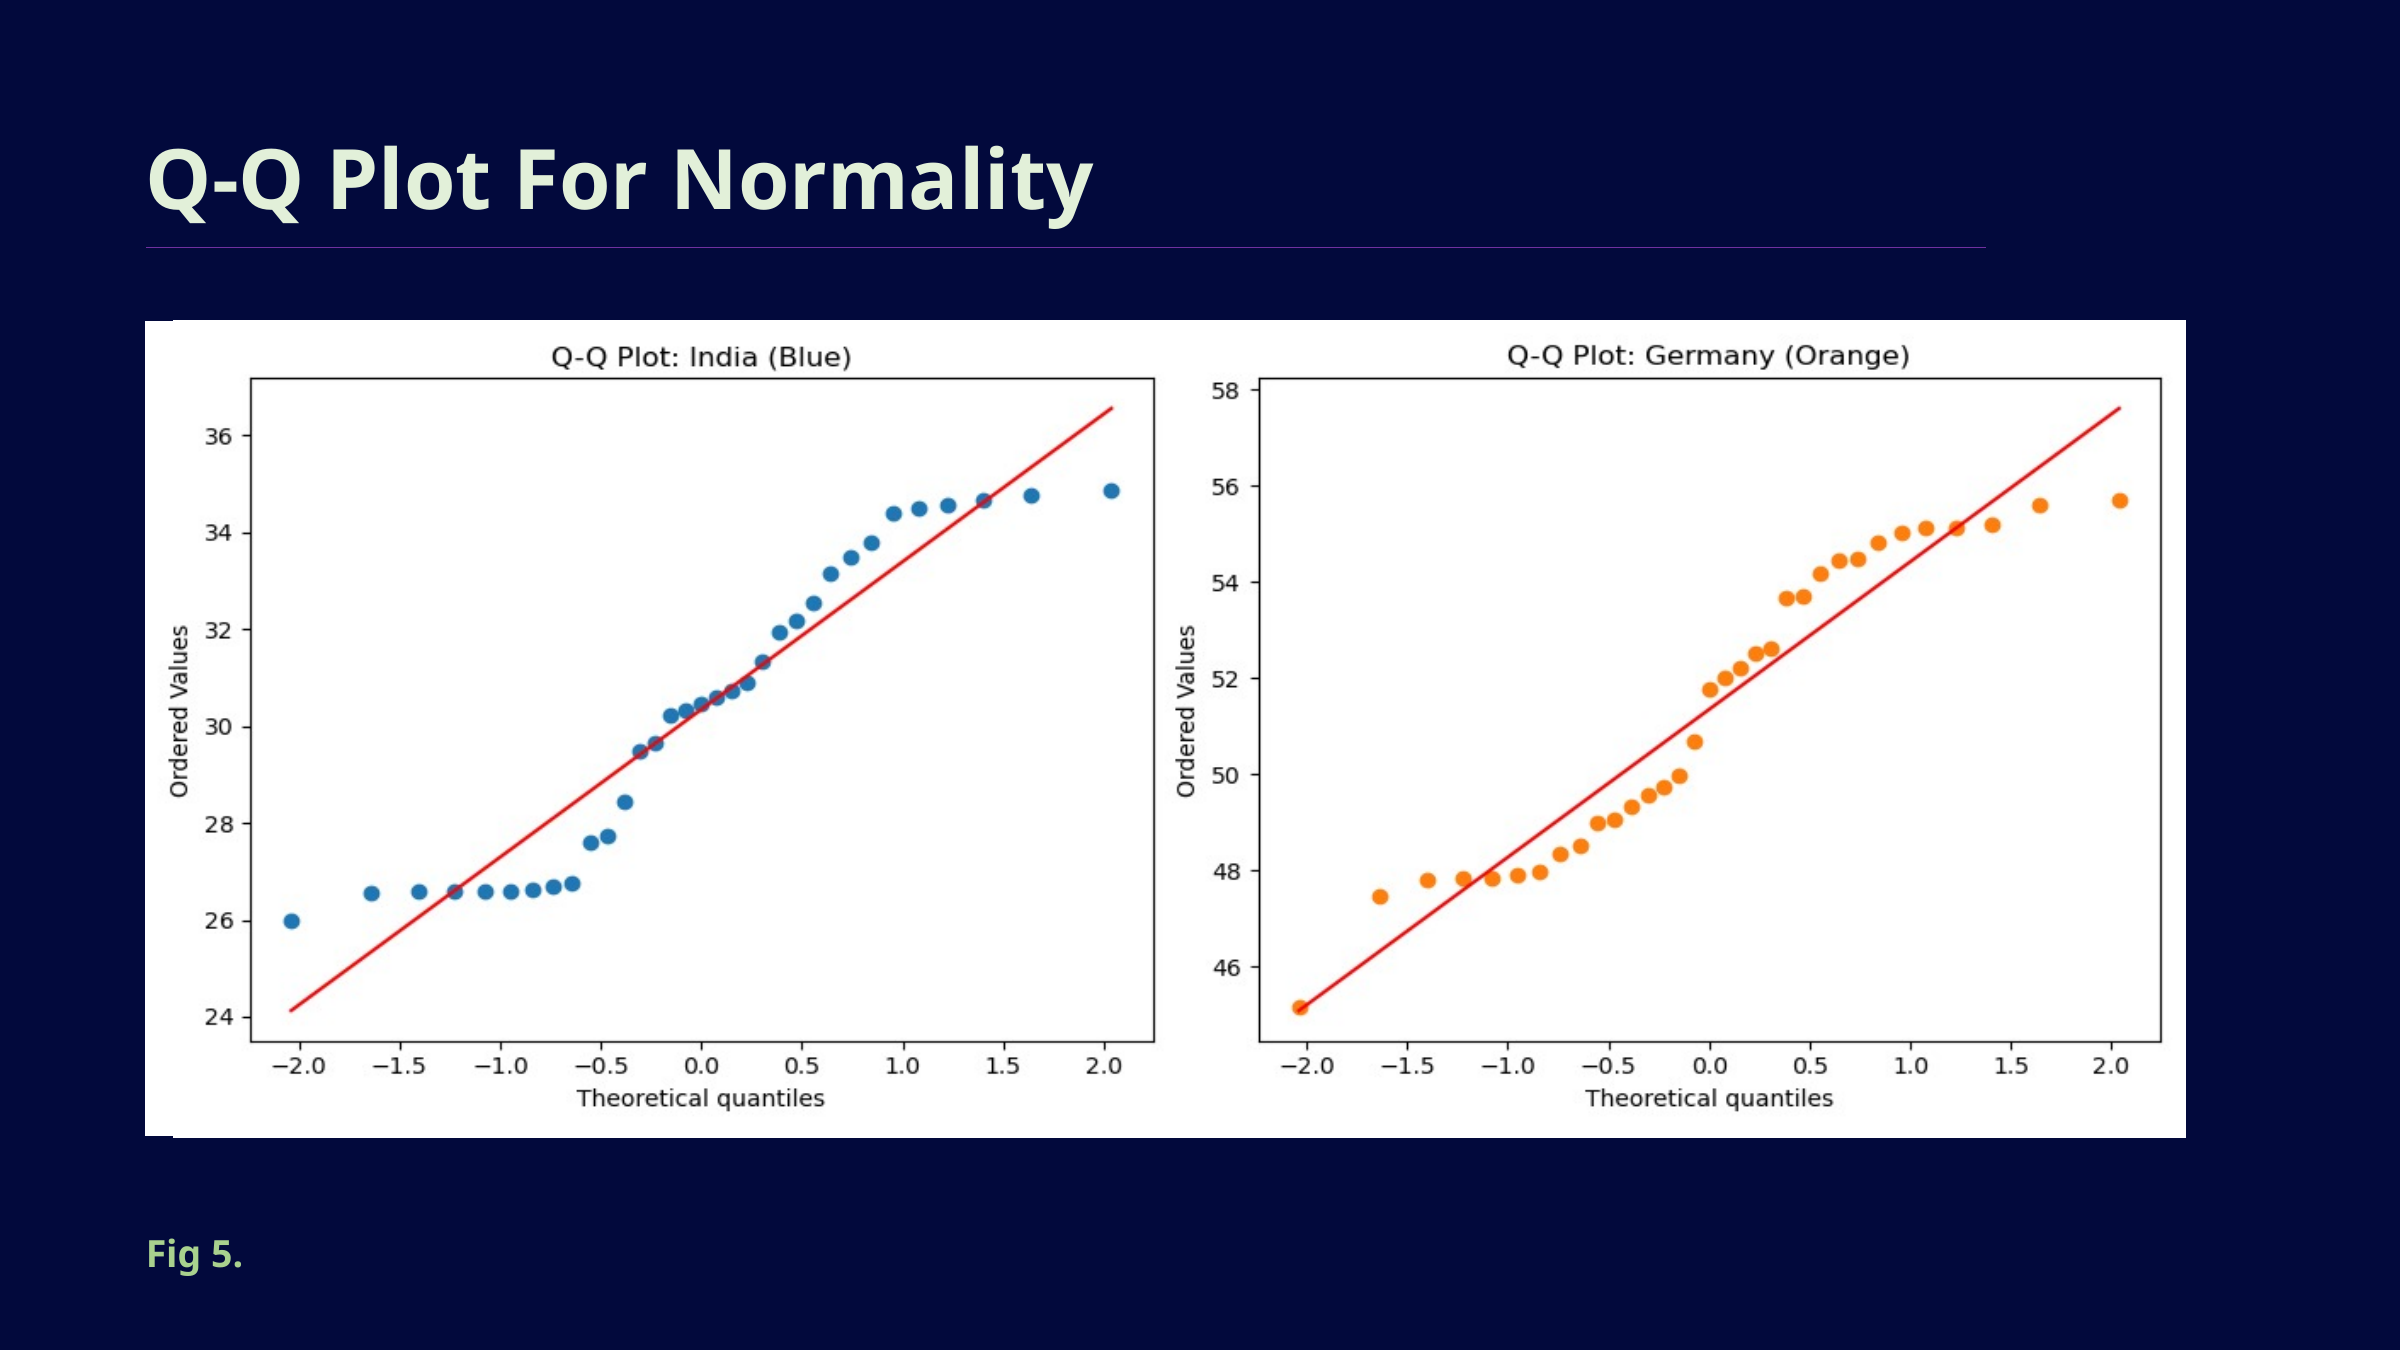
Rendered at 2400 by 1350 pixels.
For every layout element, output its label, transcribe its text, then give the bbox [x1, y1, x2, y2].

text_box Q-Q Plot For Normality [145, 113, 1972, 222]
picture [145, 320, 2186, 1138]
text_box Fig 5. [145, 1162, 1902, 1252]
